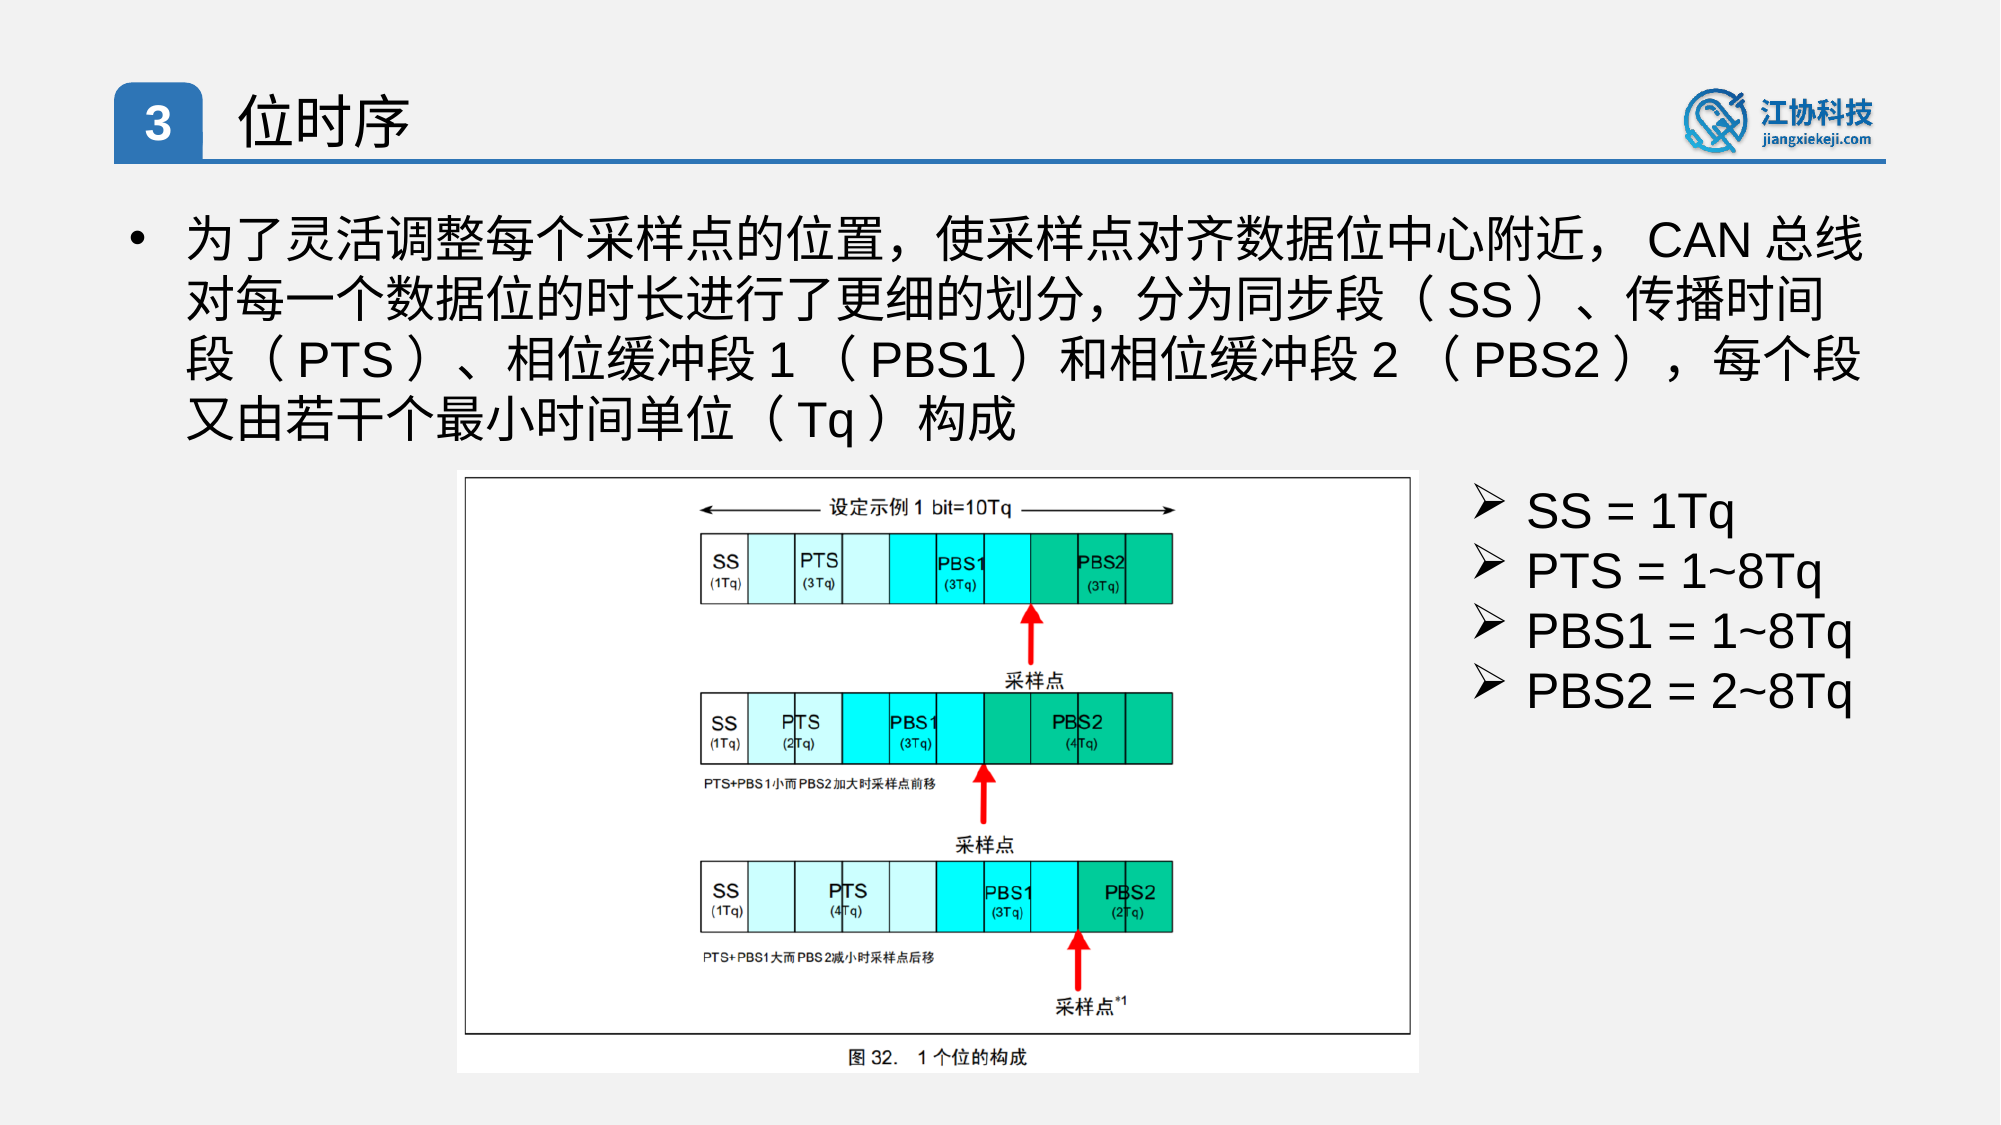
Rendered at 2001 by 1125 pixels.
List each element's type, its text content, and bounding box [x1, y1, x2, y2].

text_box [114, 76, 1886, 166]
text_box 为了灵活调整每个采样点的位置，使采样点对齐数据位中心附近，CAN总线对每一个数据位的时长进行了更细的划分，分为同步段（SS）、传播时间段（PTS）、相位缓冲段1（PBS1）和相位缓冲段2（PBS2），每个段又由若干个最小时间单位（Tq）构成 [114, 200, 1886, 455]
text_box SS = 1Tq PTS = 1~8Tq PBS1 = 1~8Tq PBS2 = 2~8Tq [1454, 470, 1892, 726]
picture [457, 470, 1419, 1073]
